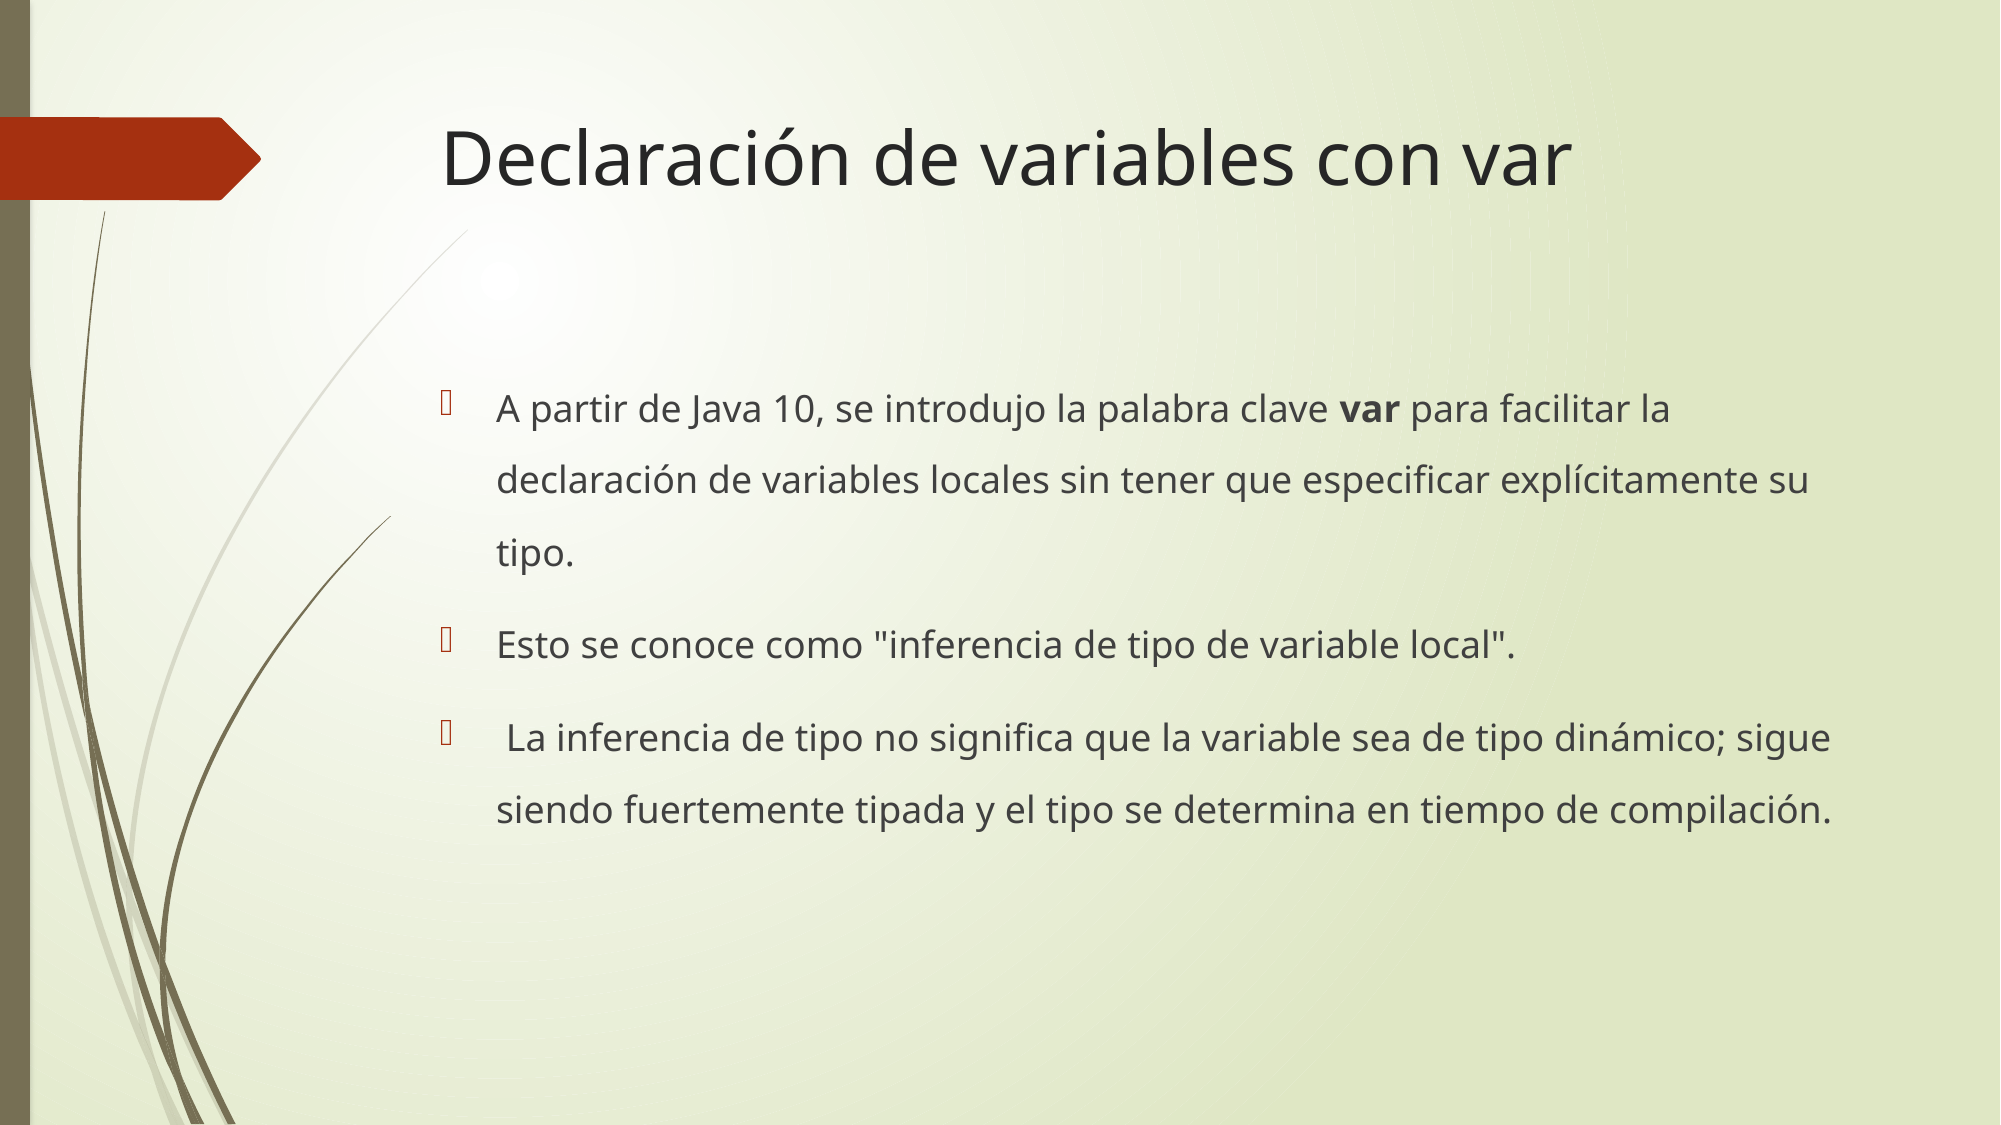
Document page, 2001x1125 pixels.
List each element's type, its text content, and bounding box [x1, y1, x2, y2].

list A partir de Java 10, se introdujo la palabra clave var para facilitar la declaración de variables locales sin tener que especificar explícitamente su tipo. Esto se conoce como "inferencia de tipo de variable local". La inferencia de tipo no significa que la variable sea de tipo dinámico; sigue siendo fuertemente tipada y el tipo se determina en tiempo de compilación. [424, 350, 1888, 1125]
title Declaración de variables con var [425, 102, 1888, 313]
